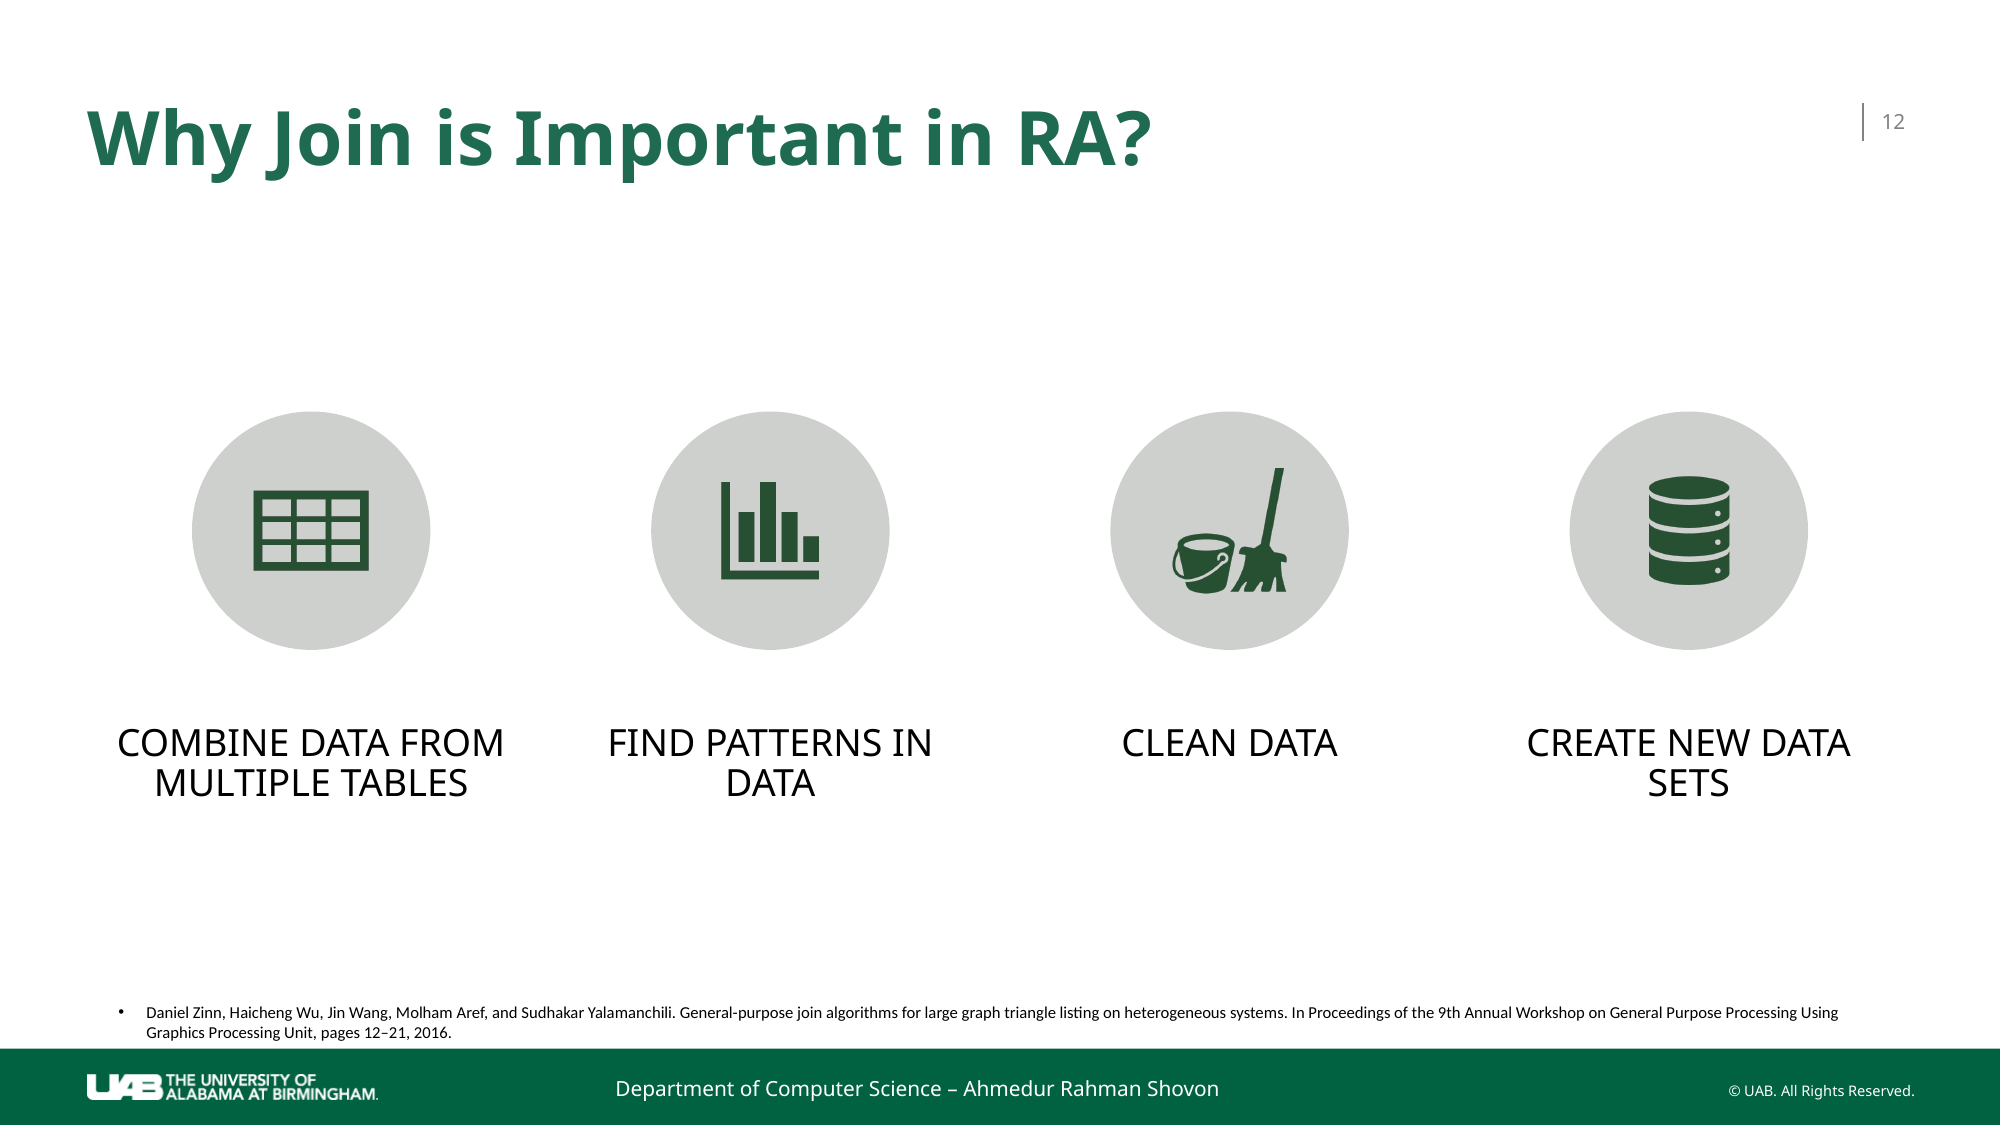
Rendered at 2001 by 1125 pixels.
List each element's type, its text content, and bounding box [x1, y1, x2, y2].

footer Department of Computer Science – Ahmedur Rahman Shovon [615, 1066, 1677, 1101]
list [87, 269, 1913, 984]
text_box Daniel Zinn, Haicheng Wu, Jin Wang, Molham Aref, and Sudhakar Yalamanchili. General-purpose join algorithms for large graph triangle listing on heterogeneous systems. In Proceedings of the 9th Annual Workshop on General Purpose Processing Using Graphics Processing Unit, pages 12–21, 2016. [103, 994, 1882, 1050]
title Why Join is Important in RA? [87, 78, 1833, 205]
picture [87, 1074, 378, 1100]
slide_number 12 [1881, 93, 1932, 154]
